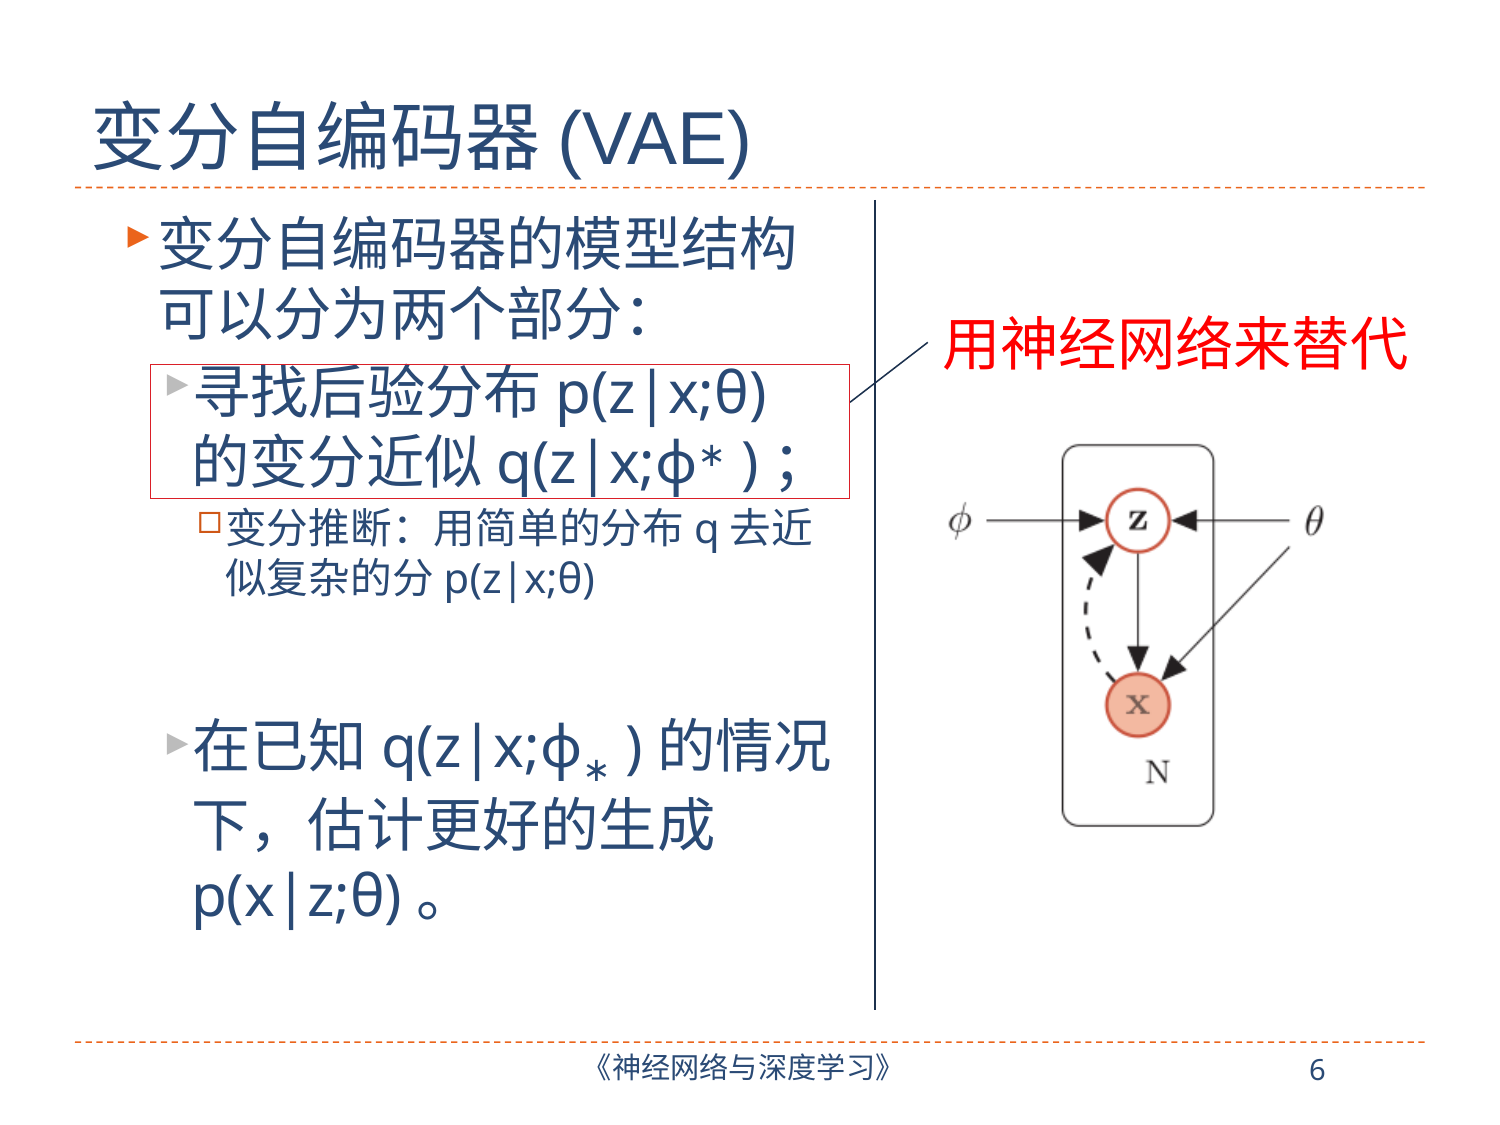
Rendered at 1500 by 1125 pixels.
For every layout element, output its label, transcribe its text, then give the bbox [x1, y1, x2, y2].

text_box [150, 364, 850, 499]
text_box 用神经网络来替代 [927, 299, 1424, 385]
list 变分自编码器的模型结构可以分为两个部分： 寻找后验分布p(z|x;θ)的变分近似q(z|x;ϕ∗ )； 变分推断：用简单的分布q去近似复杂的分p(z|x;θ) 在已知q(z|x;ϕ∗ )的情况下，估计更好的生成p(x|z;θ)。 [75, 200, 850, 1010]
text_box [849, 342, 926, 403]
picture [924, 424, 1368, 860]
title 变分自编码器(VAE) [75, 37, 1425, 188]
